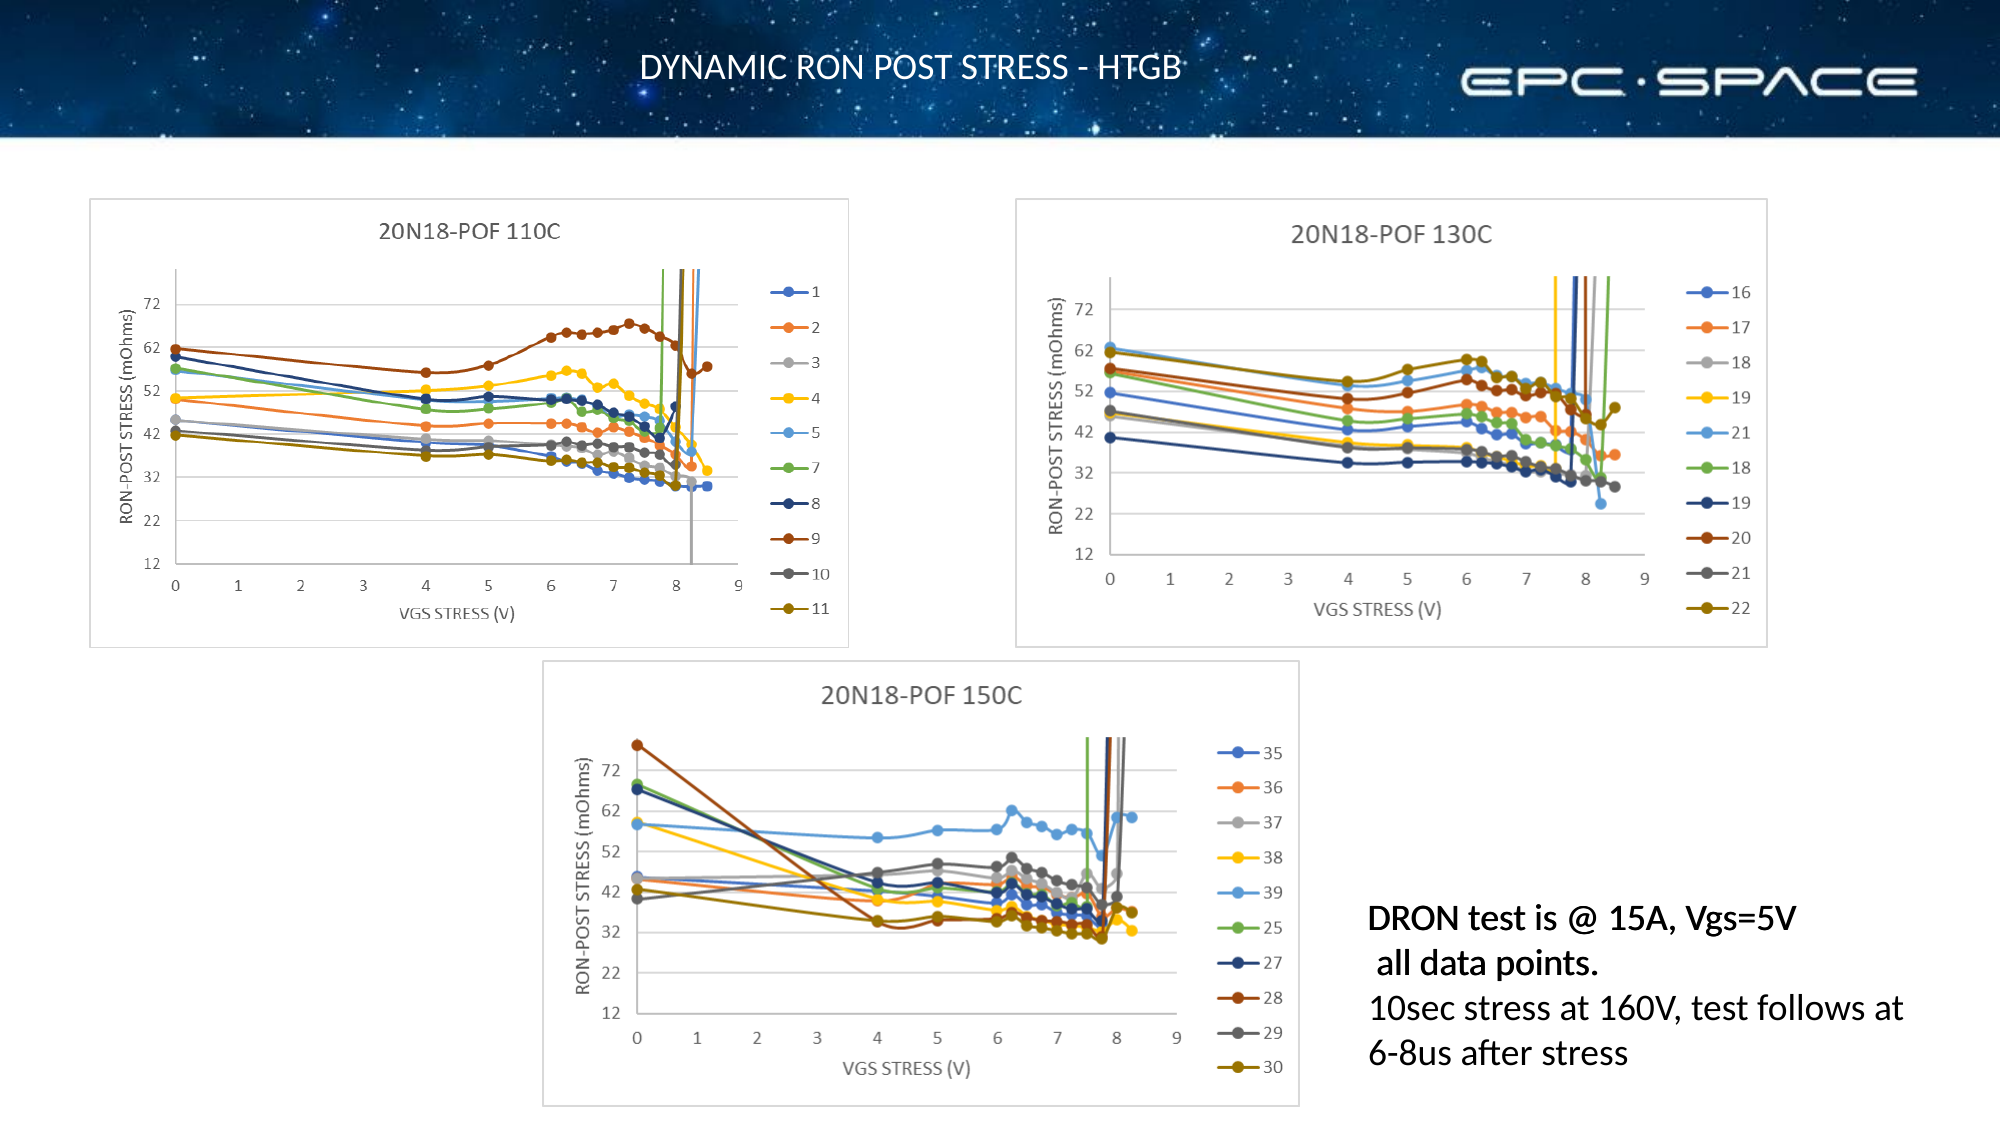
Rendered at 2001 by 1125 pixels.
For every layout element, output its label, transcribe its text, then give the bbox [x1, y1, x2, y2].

text_box DRON test is @ 15A, Vgs=5V all data points. 10sec stress at 160V, test follows at 6-8us after stress [1353, 885, 1929, 1080]
text_box DYNAMIC RON POST STRESS - HTGB [624, 34, 1692, 94]
picture [0, 0, 2000, 1125]
